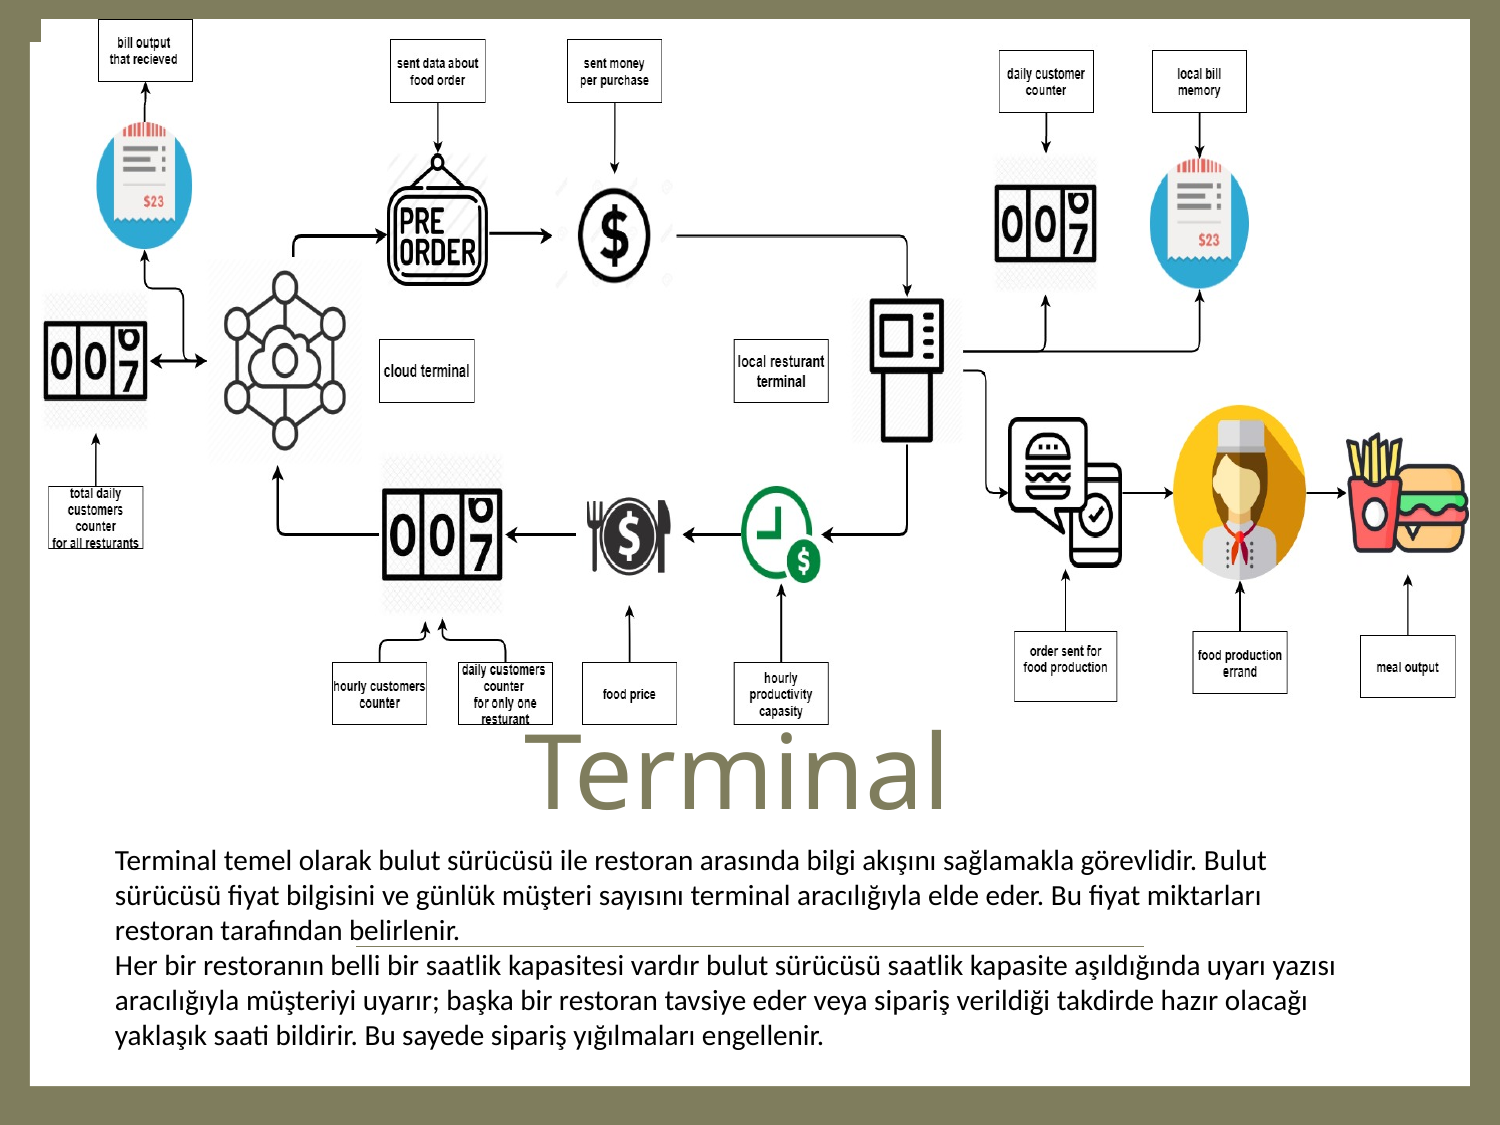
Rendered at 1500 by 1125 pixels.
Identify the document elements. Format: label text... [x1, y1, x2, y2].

text_box Terminal temel olarak bulut sürücüsü ile restoran arasında bilgi akışını sağlamakla görevlidir. Bulut sürücüsü fiyat bilgisini ve günlük müşteri sayısını terminal aracılığıyla elde eder. Bu fiyat miktarları restoran tarafından belirlenir. Her bir restoranın belli bir saatlik kapasitesi vardır bulut sürücüsü saatlik kapasite aşıldığında uyarı yazısı aracılığıyla müşteriyi uyarır; başka bir restoran tavsiye eder veya sipariş verildiği takdirde hazır olacağı yaklaşık saati bildirir. Bu sayede sipariş yığılmaları engellenir. [100, 834, 1365, 1059]
text_box [0, 0, 1500, 1125]
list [41, 19, 1470, 728]
text_box [29, 41, 1471, 1087]
title Terminal [183, 728, 1293, 834]
